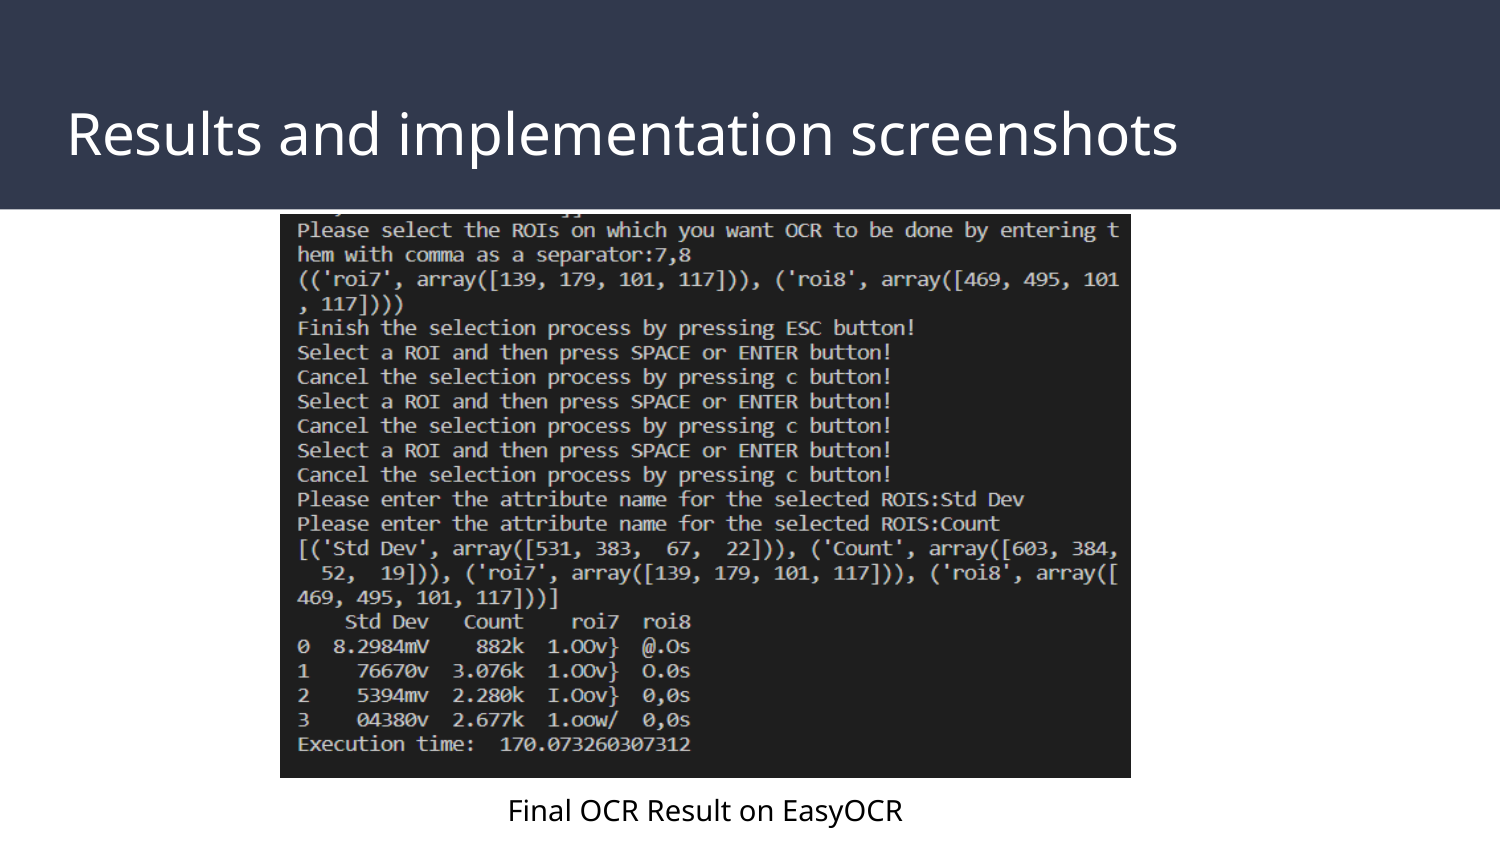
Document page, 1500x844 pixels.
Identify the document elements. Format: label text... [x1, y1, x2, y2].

title Results and implementation screenshots [51, 82, 1449, 185]
picture [280, 214, 1131, 778]
text_box Final OCR Result on EasyOCR [463, 785, 948, 843]
